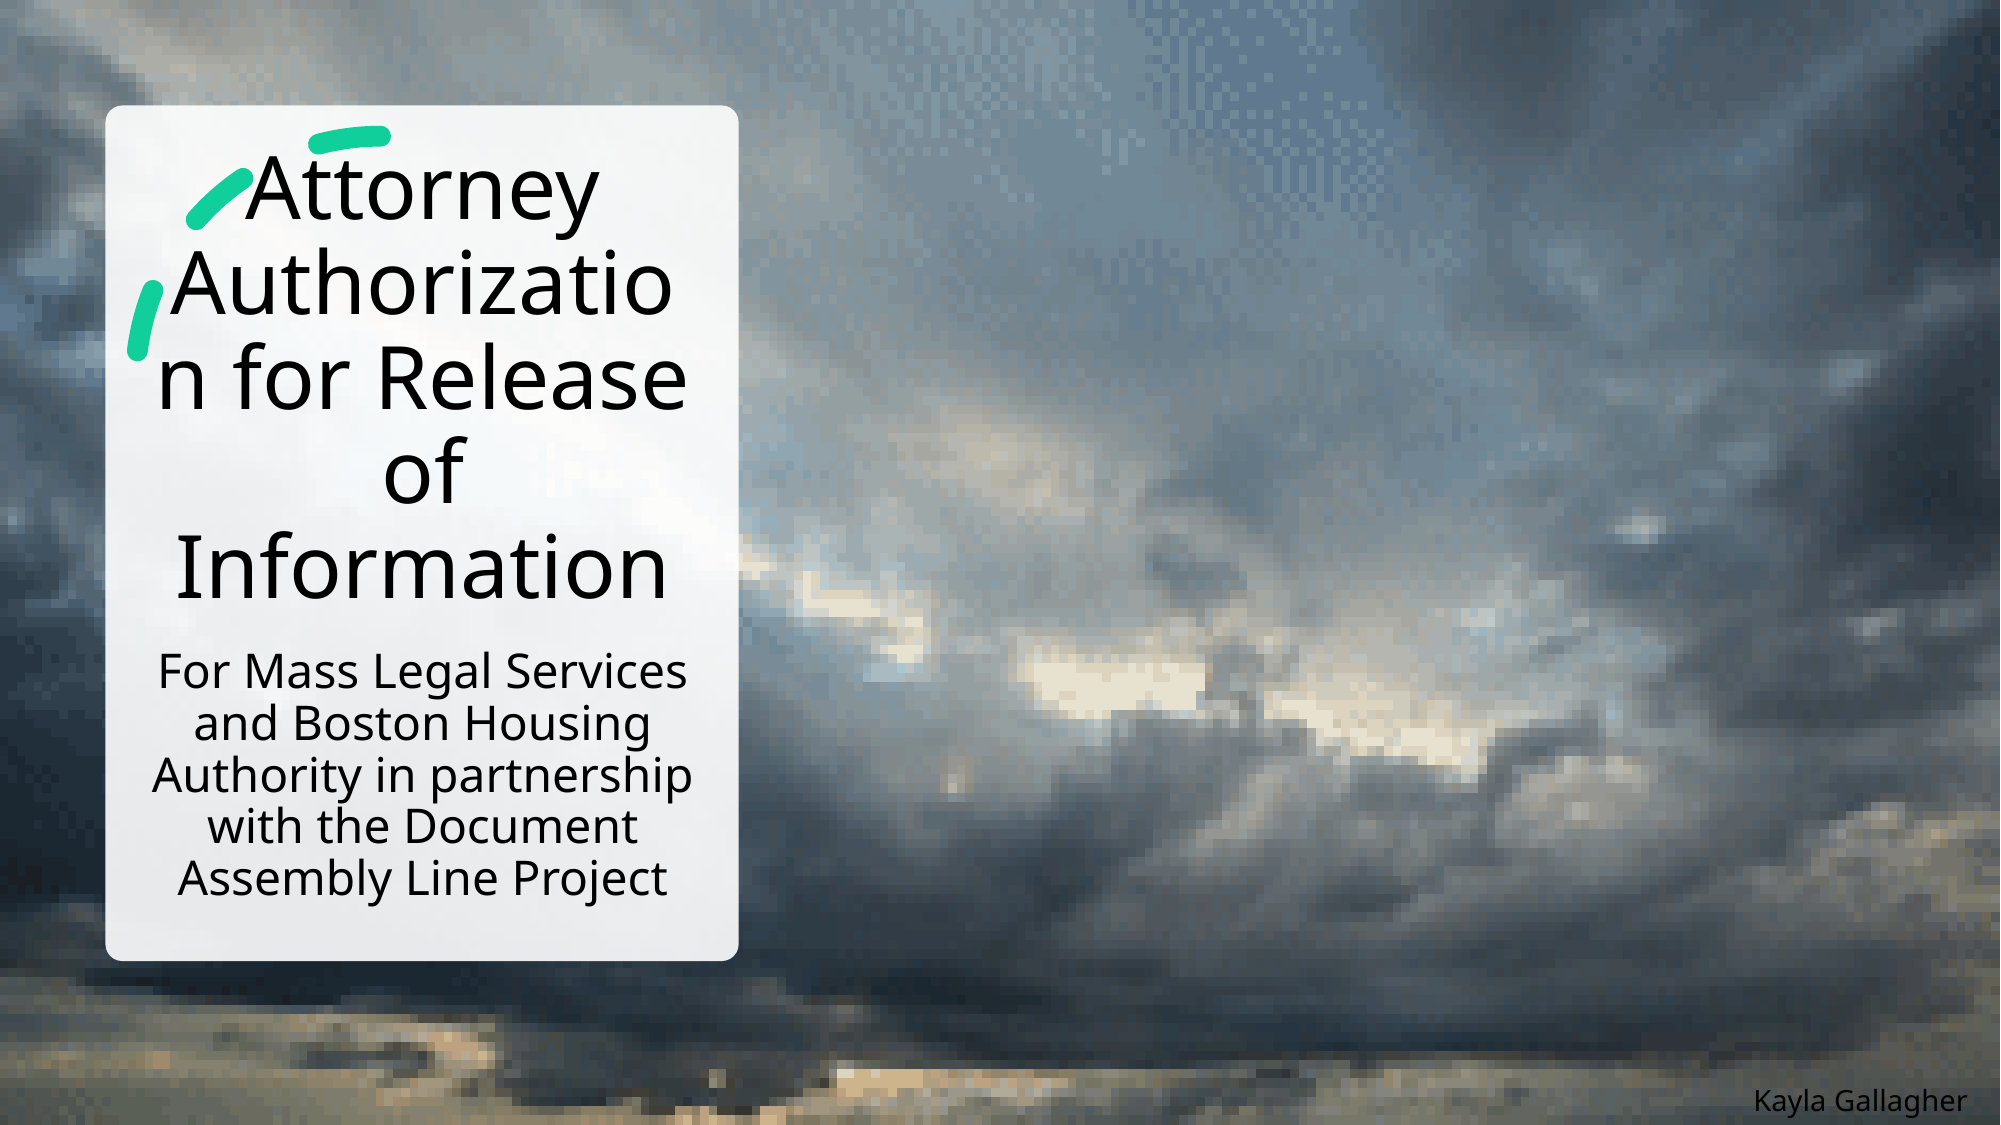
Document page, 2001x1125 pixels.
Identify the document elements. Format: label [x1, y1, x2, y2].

text_box [0, 0, 2000, 1125]
